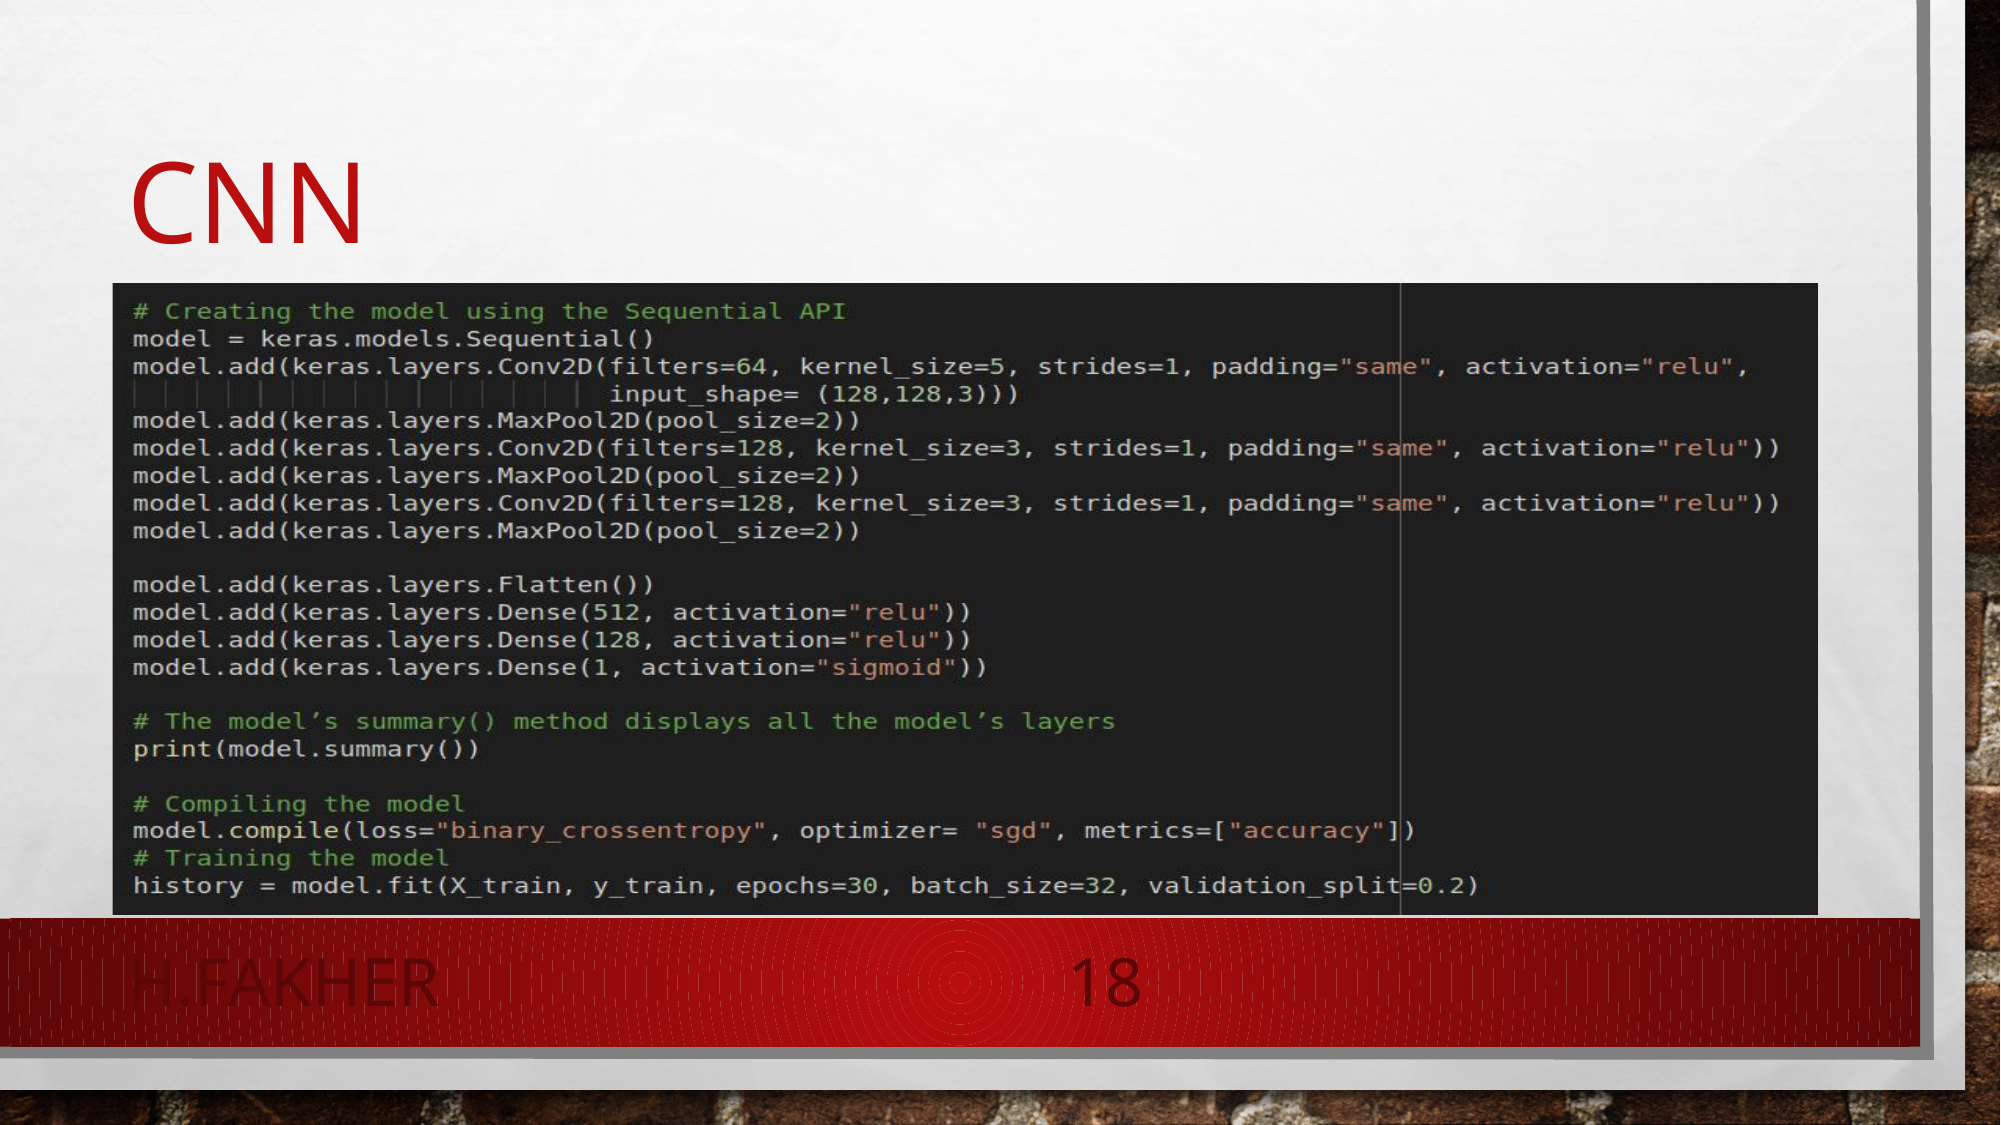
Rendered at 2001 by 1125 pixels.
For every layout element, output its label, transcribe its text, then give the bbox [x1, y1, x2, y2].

footer H.Fakher [112, 944, 1015, 1027]
picture [0, 0, 2000, 1125]
slide_number 18 [1031, 944, 1181, 1027]
picture [112, 283, 1819, 915]
title CNN [112, 112, 1818, 283]
